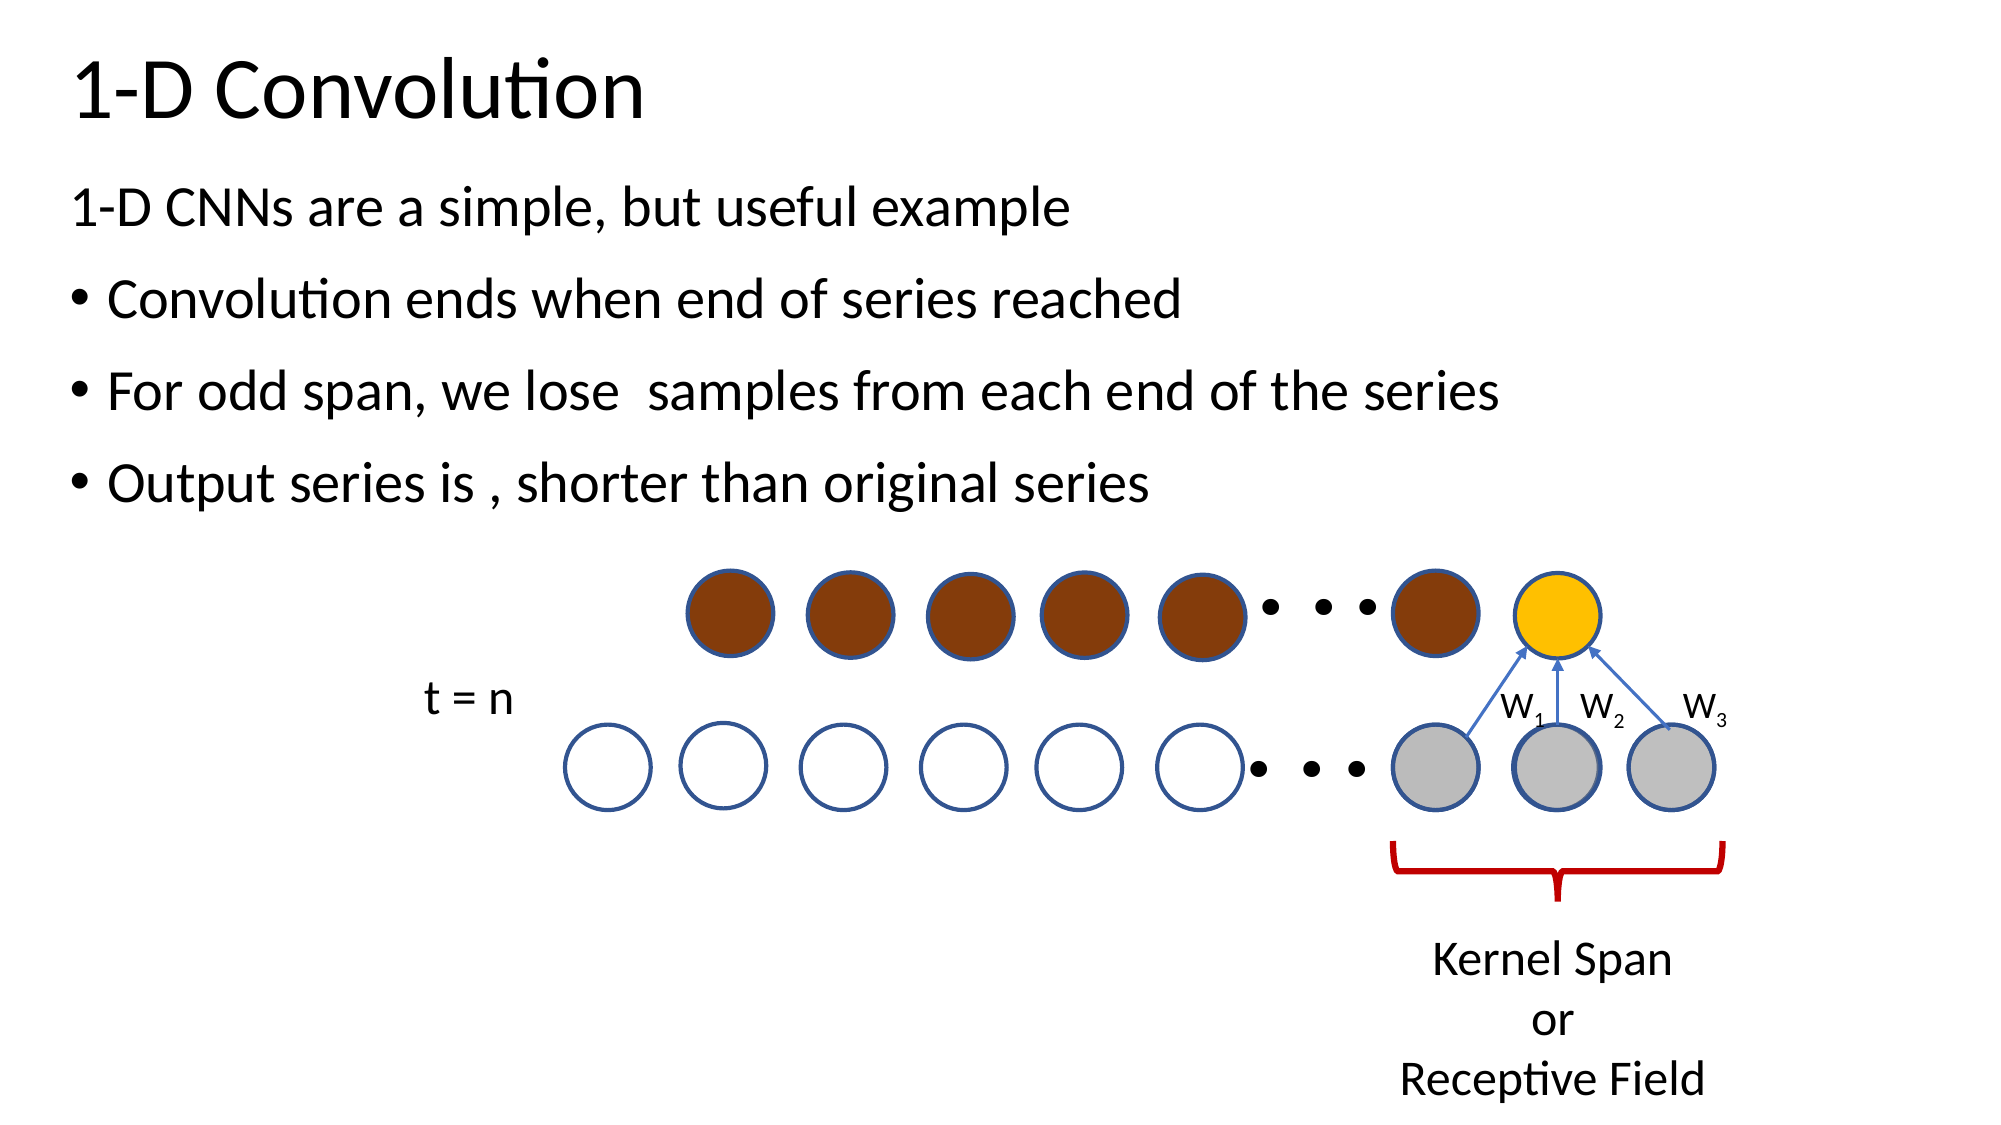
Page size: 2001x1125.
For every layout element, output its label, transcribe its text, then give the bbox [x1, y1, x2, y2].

text_box [1392, 840, 1724, 902]
text_box [1513, 571, 1602, 660]
text_box [1035, 723, 1124, 812]
text_box [1158, 573, 1247, 662]
text_box [1156, 723, 1244, 812]
text_box Kernel Span or Receptive Field [1380, 918, 1726, 1113]
text_box [1040, 571, 1129, 659]
text_box [926, 572, 1015, 661]
text_box [563, 723, 652, 812]
text_box W3 [1665, 673, 1744, 740]
text_box [1627, 730, 1716, 812]
text_box [919, 723, 1008, 812]
text_box [679, 721, 768, 810]
text_box [686, 569, 775, 658]
text_box W2 [1563, 673, 1642, 740]
title 1-D Convolution [54, 34, 1966, 146]
text_box [806, 571, 895, 659]
text_box [1391, 723, 1480, 812]
text_box t = n [374, 656, 565, 732]
text_box W1 [1483, 673, 1562, 740]
text_box [1391, 569, 1480, 658]
text_box [799, 723, 888, 812]
text_box [1513, 723, 1602, 812]
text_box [1466, 645, 1528, 738]
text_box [1588, 645, 1670, 730]
